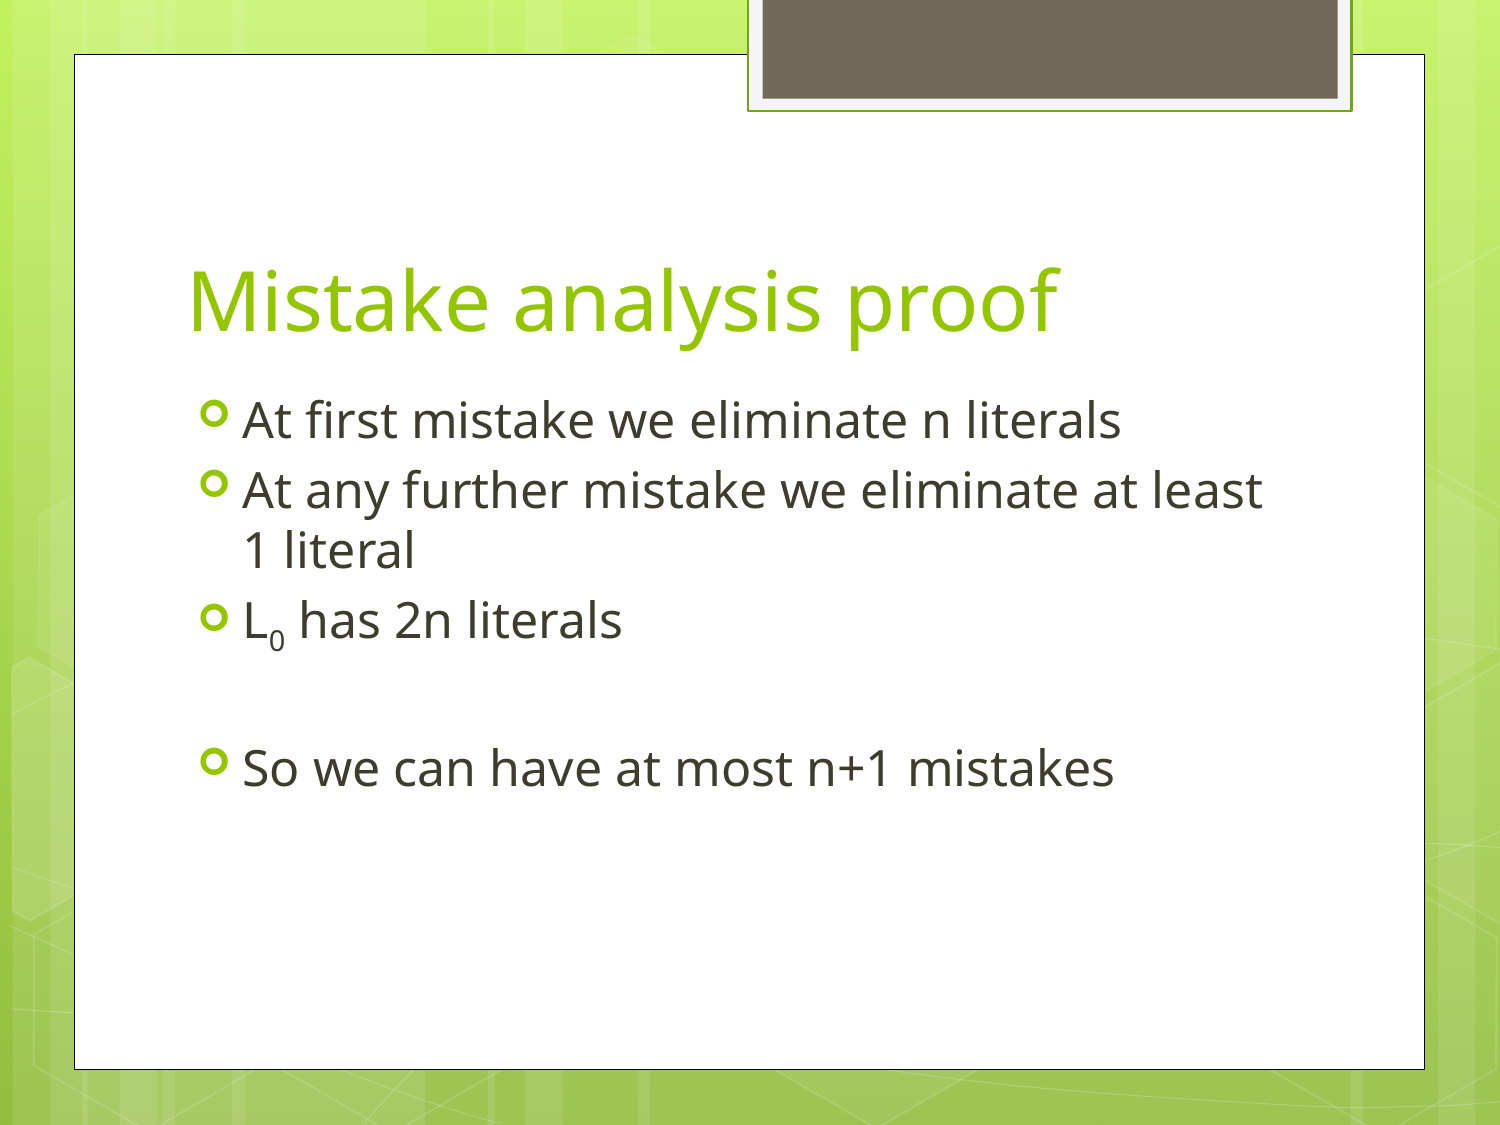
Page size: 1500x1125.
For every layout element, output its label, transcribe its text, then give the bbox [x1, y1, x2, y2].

list At first mistake we eliminate n literals At any further mistake we eliminate at least 1 literal L0 has 2n literals So we can have at most n+1 mistakes [171, 381, 1283, 957]
title Mistake analysis proof [171, 168, 1324, 357]
